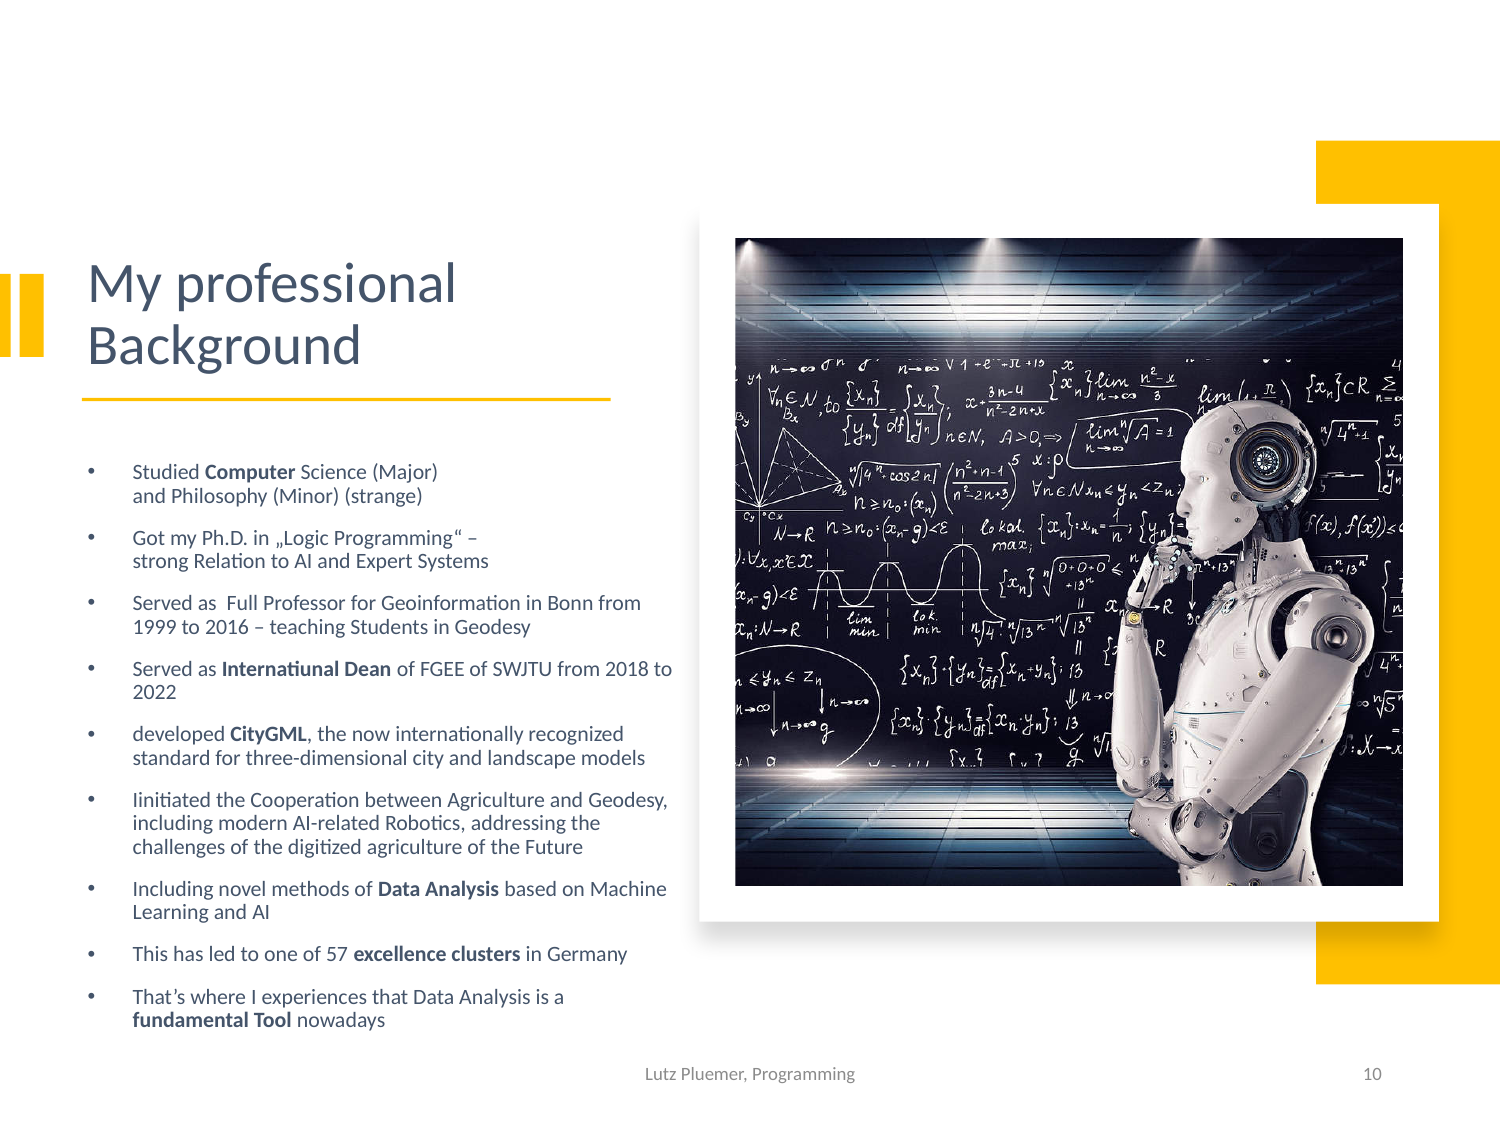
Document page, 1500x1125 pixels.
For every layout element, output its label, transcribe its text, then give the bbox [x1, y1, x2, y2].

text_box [0, 273, 44, 357]
title My professional Background [72, 245, 634, 385]
text_box [81, 397, 612, 402]
text_box [698, 203, 1440, 923]
picture [735, 238, 1403, 887]
slide_number 10 [1059, 1042, 1397, 1103]
footer Lutz Pluemer, Programming [496, 1042, 1004, 1103]
text_box [0, 140, 1315, 985]
text_box [1315, 140, 1500, 985]
list Studied Computer Science (Major) and Philosophy (Minor) (strange) Got my Ph.D. in „Logic Programming“ – strong Relation to AI and Expert Systems Served as Full Professor for Geoinformation in Bonn from 1999 to 2016 – teaching Students in Geodesy Served as Internatiunal Dean of FGEE of SWJTU from 2018 to 2022 developed CityGML, the now internationally recognized standard for three-dimensional city and landscape models Iinitiated the Cooperation between Agriculture and Geodesy, including modern AI-related Robotics, addressing the challenges of the digitized agriculture of the Future Including novel methods of Data Analysis based on Machine Learning and AI This has led to one of 57 excellence clusters in Germany That’s where I experiences that Data Analysis is a fundamental Tool nowadays [72, 427, 689, 1066]
